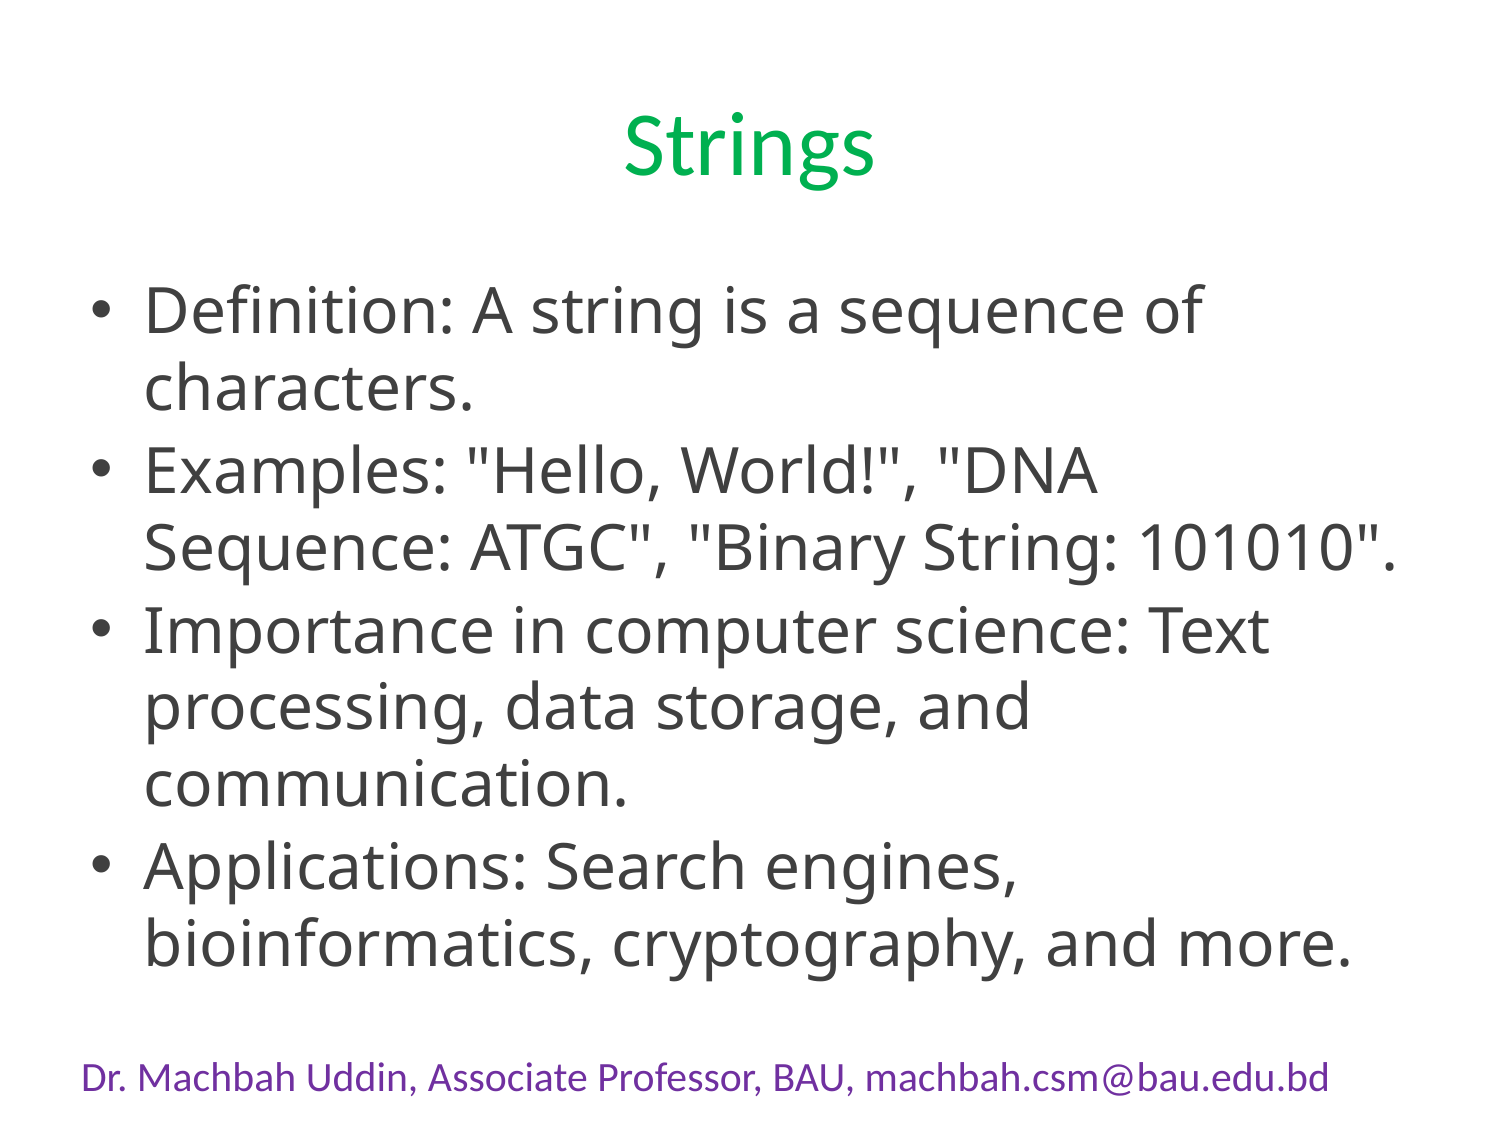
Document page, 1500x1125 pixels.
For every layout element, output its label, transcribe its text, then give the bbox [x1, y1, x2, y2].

title Strings [75, 45, 1425, 233]
list Definition: A string is a sequence of characters. Examples: "Hello, World!", "DNA Sequence: ATGC", "Binary String: 101010". Importance in computer science: Text processing, data storage, and communication. Applications: Search engines, bioinformatics, cryptography, and more. [75, 262, 1425, 1005]
